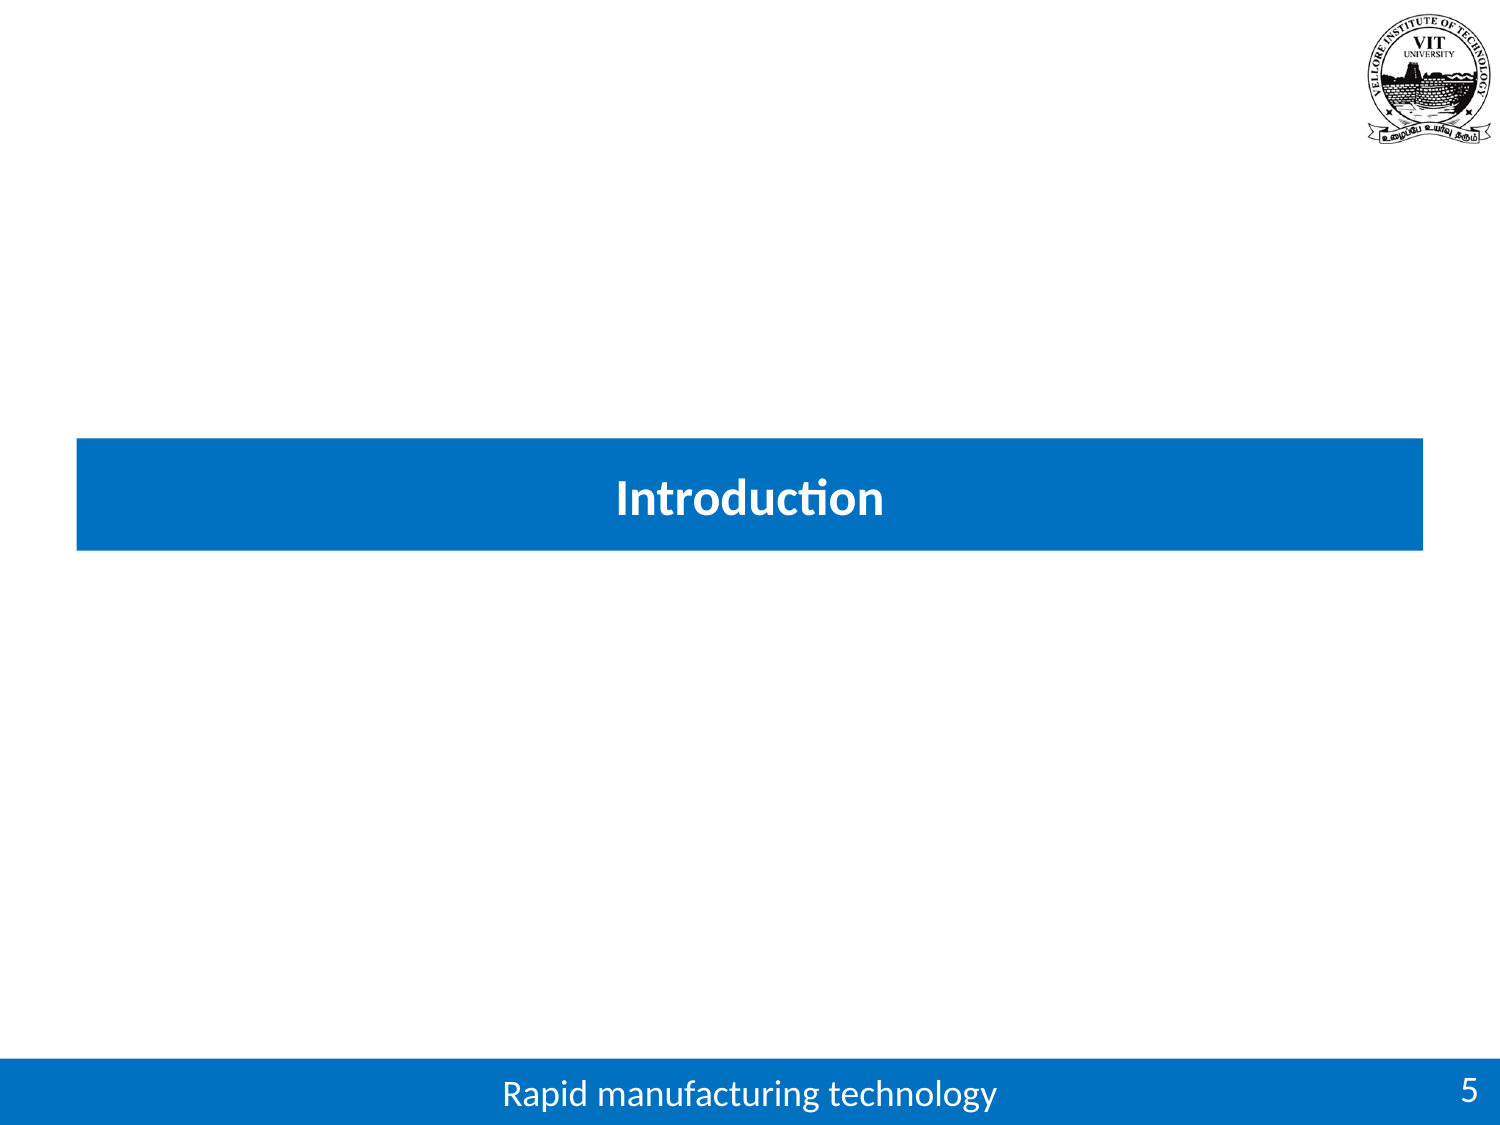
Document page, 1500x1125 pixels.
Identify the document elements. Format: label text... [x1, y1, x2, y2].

picture [1367, 13, 1492, 144]
slide_number 5 [1281, 1057, 1495, 1118]
title Introduction [76, 438, 1424, 551]
footer Rapid manufacturing technology [476, 1058, 1024, 1125]
